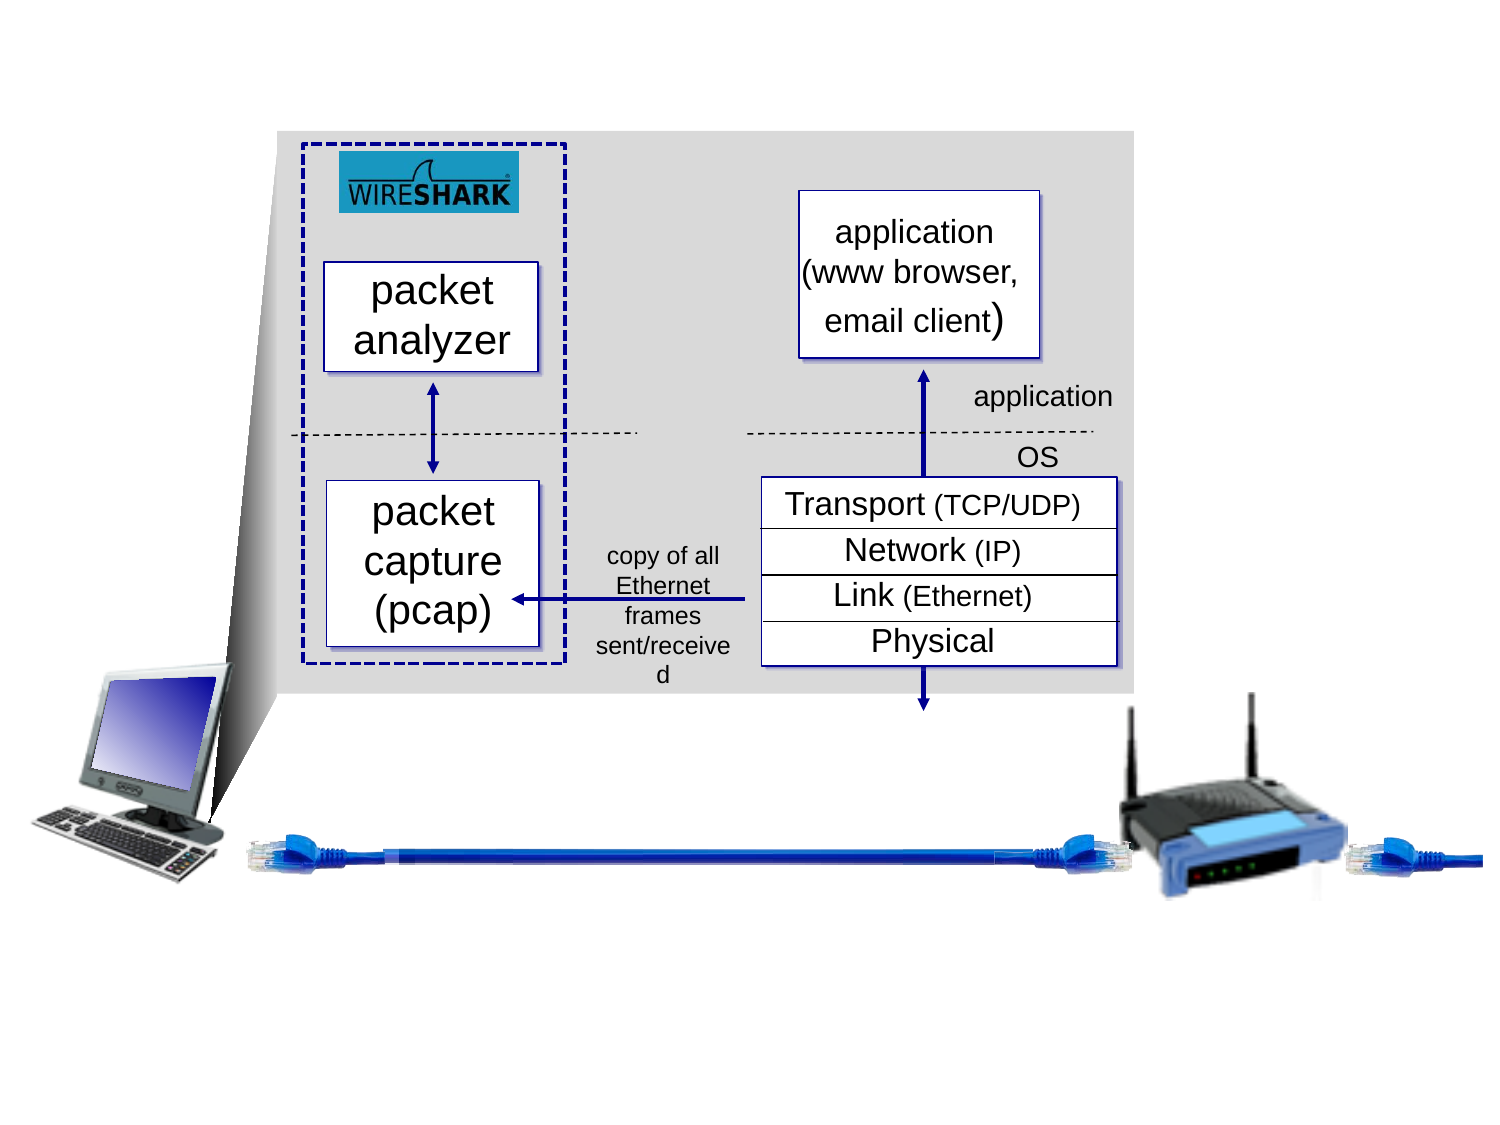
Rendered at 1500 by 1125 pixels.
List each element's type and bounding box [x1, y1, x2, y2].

picture [182, 692, 1483, 956]
text_box [291, 143, 752, 669]
text_box [0, 652, 240, 902]
text_box [747, 190, 1130, 712]
text_box [208, 130, 1135, 823]
